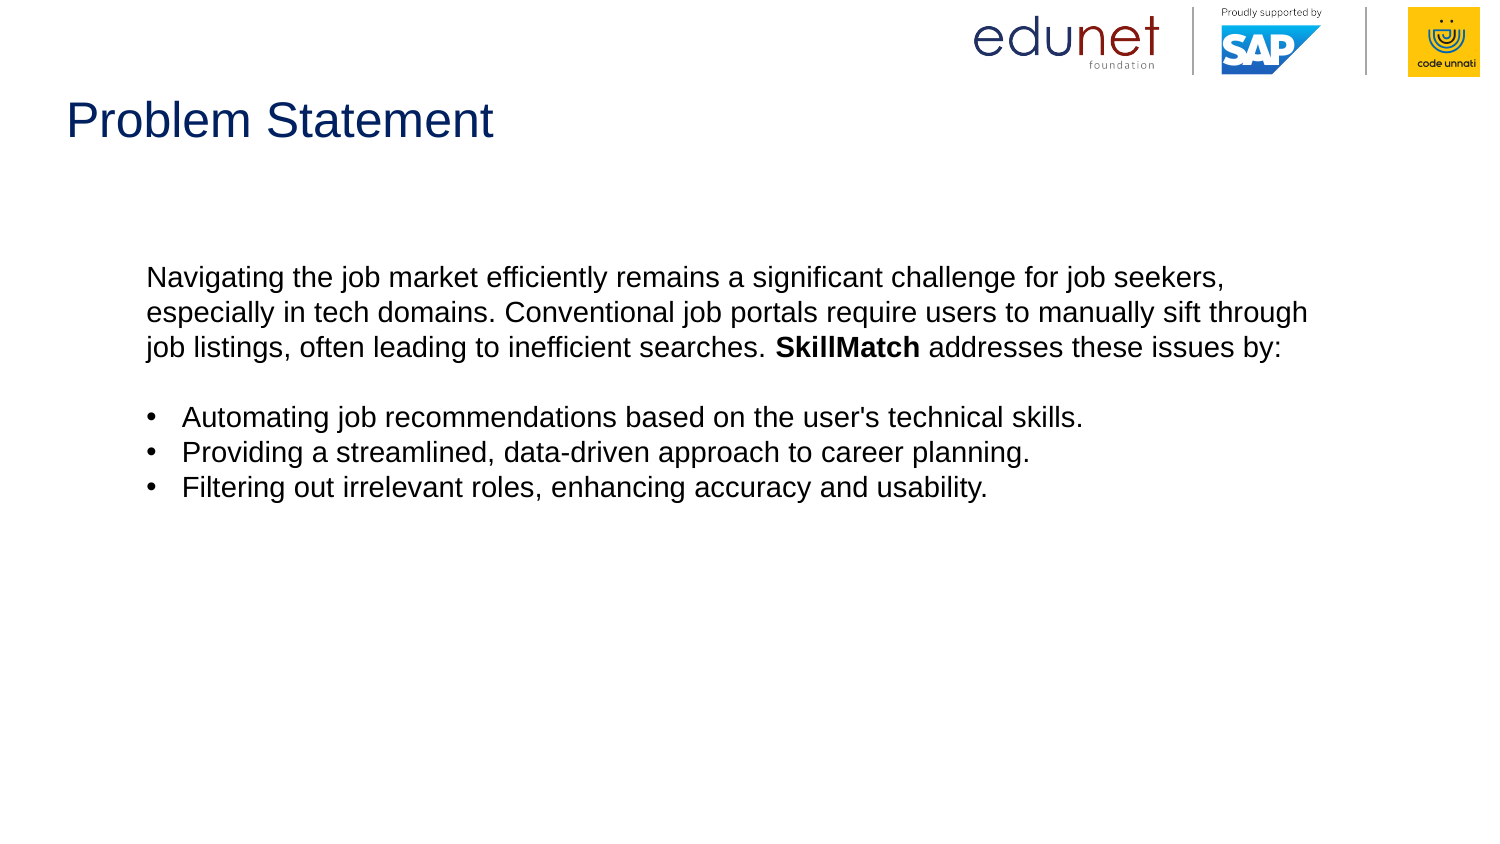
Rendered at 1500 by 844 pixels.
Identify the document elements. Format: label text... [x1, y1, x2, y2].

picture [1408, 7, 1480, 77]
picture [966, 8, 1168, 72]
picture [1221, 8, 1322, 72]
text_box Navigating the job market efficiently remains a significant challenge for job seekers, especially in tech domains. Conventional job portals require users to manually sift through job listings, often leading to inefficient searches. SkillMatch addresses these issues by: Automating job recommendations based on the user's technical skills. Providing a streamlined, data-driven approach to career planning. Filtering out irrelevant roles, enhancing accuracy and usability. [131, 251, 1348, 511]
title Problem Statement [51, 72, 1449, 167]
